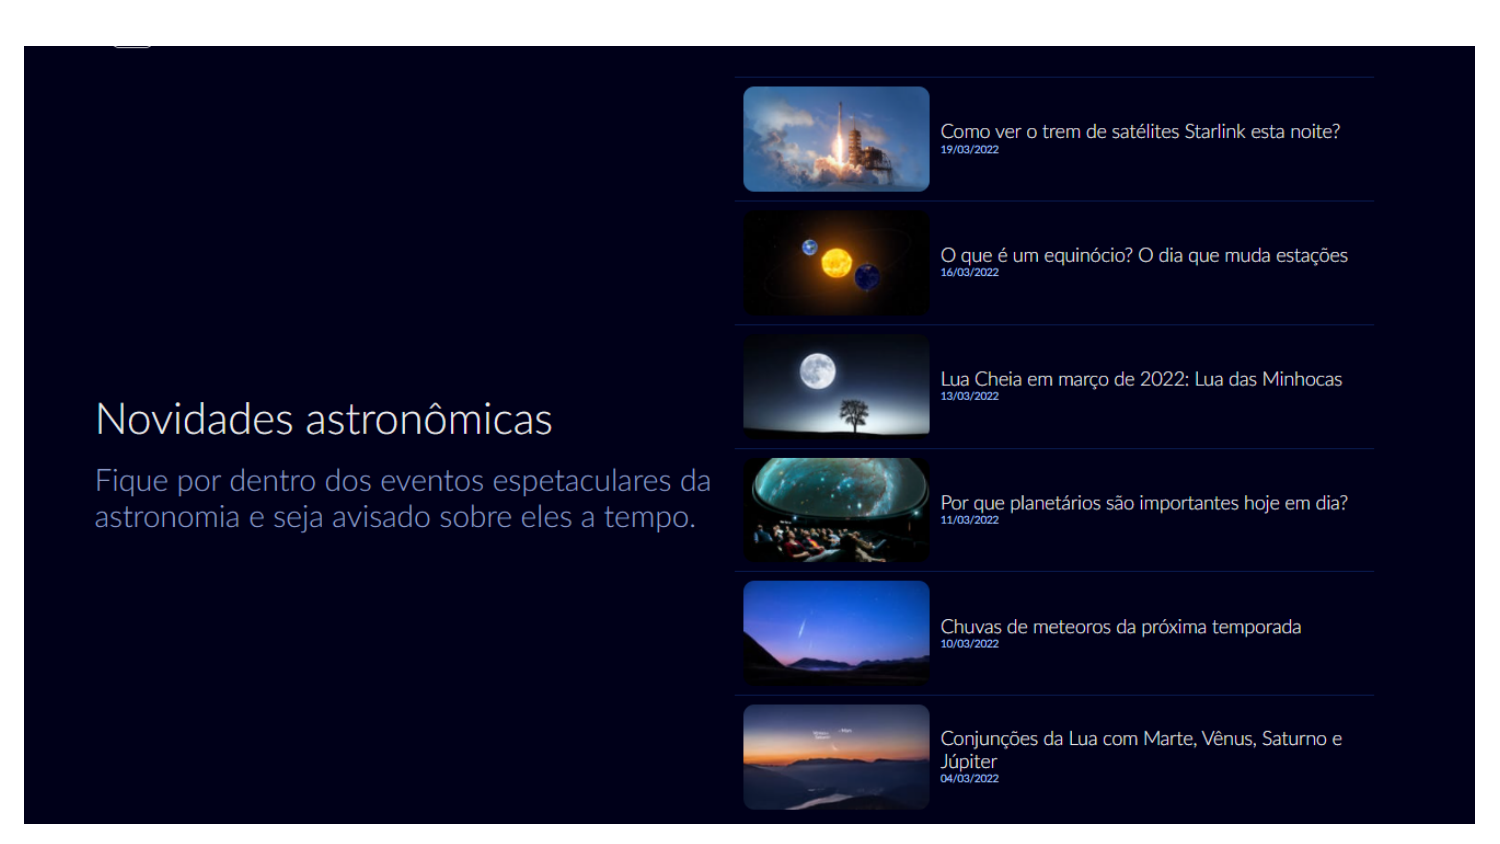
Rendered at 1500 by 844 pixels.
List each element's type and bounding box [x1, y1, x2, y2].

picture [24, 46, 1476, 825]
